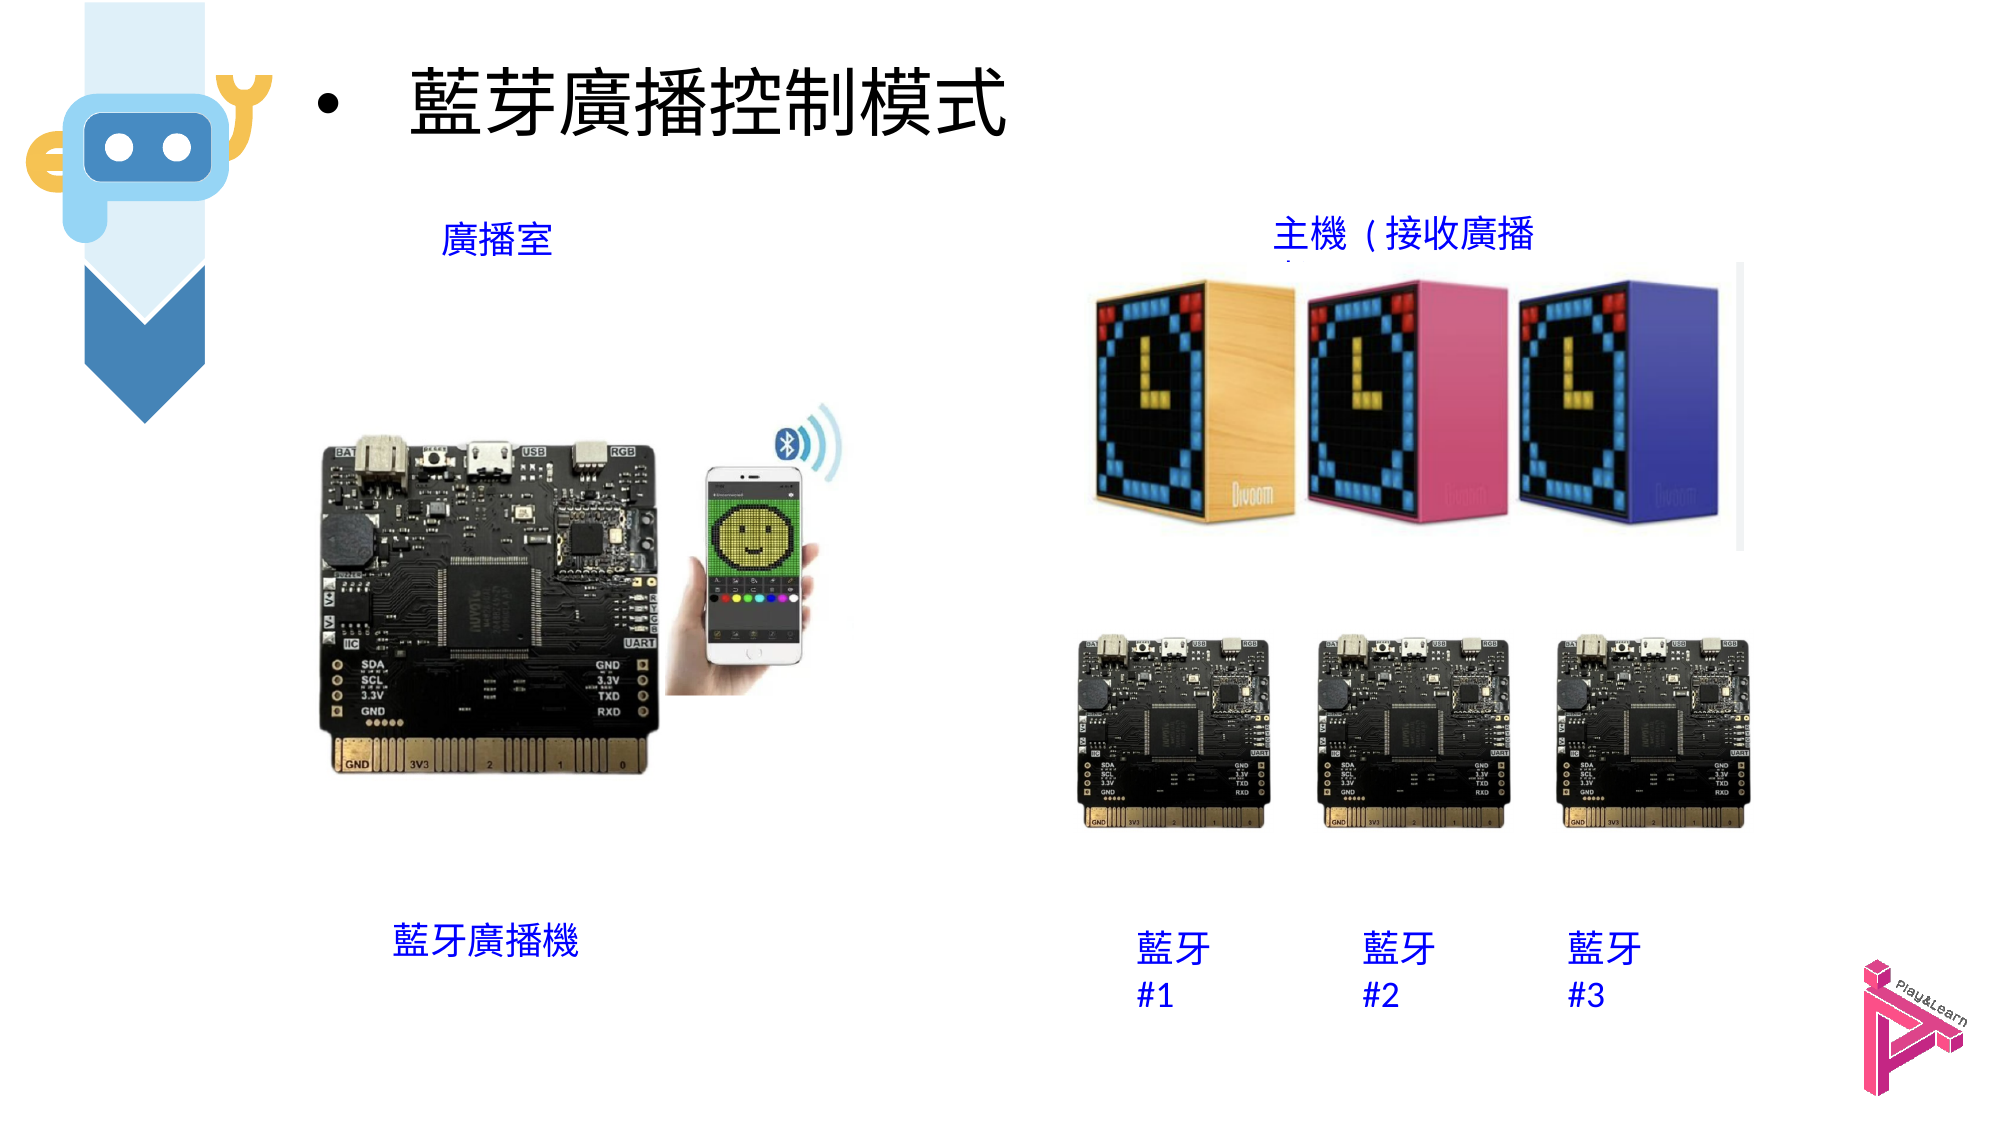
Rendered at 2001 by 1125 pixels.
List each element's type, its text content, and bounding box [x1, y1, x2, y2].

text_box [378, 208, 854, 971]
picture [312, 426, 665, 783]
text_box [1084, 202, 1744, 978]
picture [1864, 959, 1971, 1096]
picture [1313, 629, 1514, 833]
picture [1073, 629, 1274, 833]
title 藍芽廣播控制模式 [300, 31, 1880, 182]
picture [1552, 629, 1754, 833]
